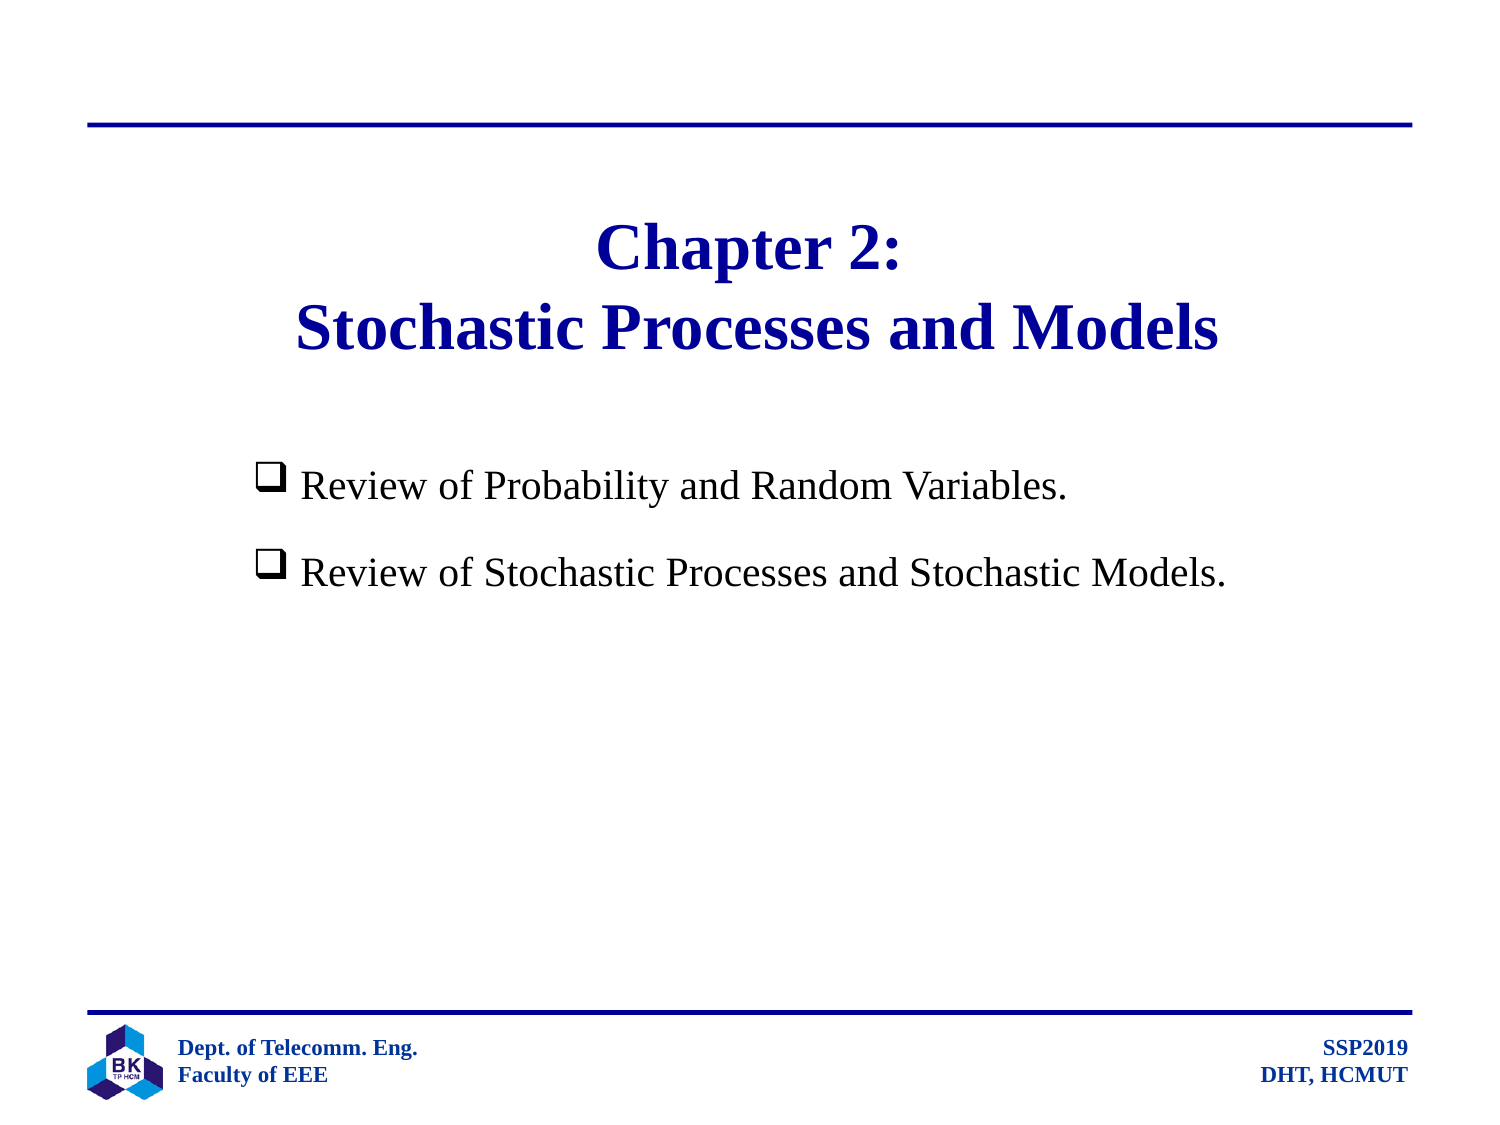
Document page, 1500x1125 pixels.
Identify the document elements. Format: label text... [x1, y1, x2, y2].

subtitle Review of Probability and Random Variables. Review of Stochastic Processes and Stochastic Models. [237, 449, 1351, 926]
picture [87, 1024, 163, 1100]
title Chapter 2: Stochastic Processes and Models [112, 162, 1388, 404]
